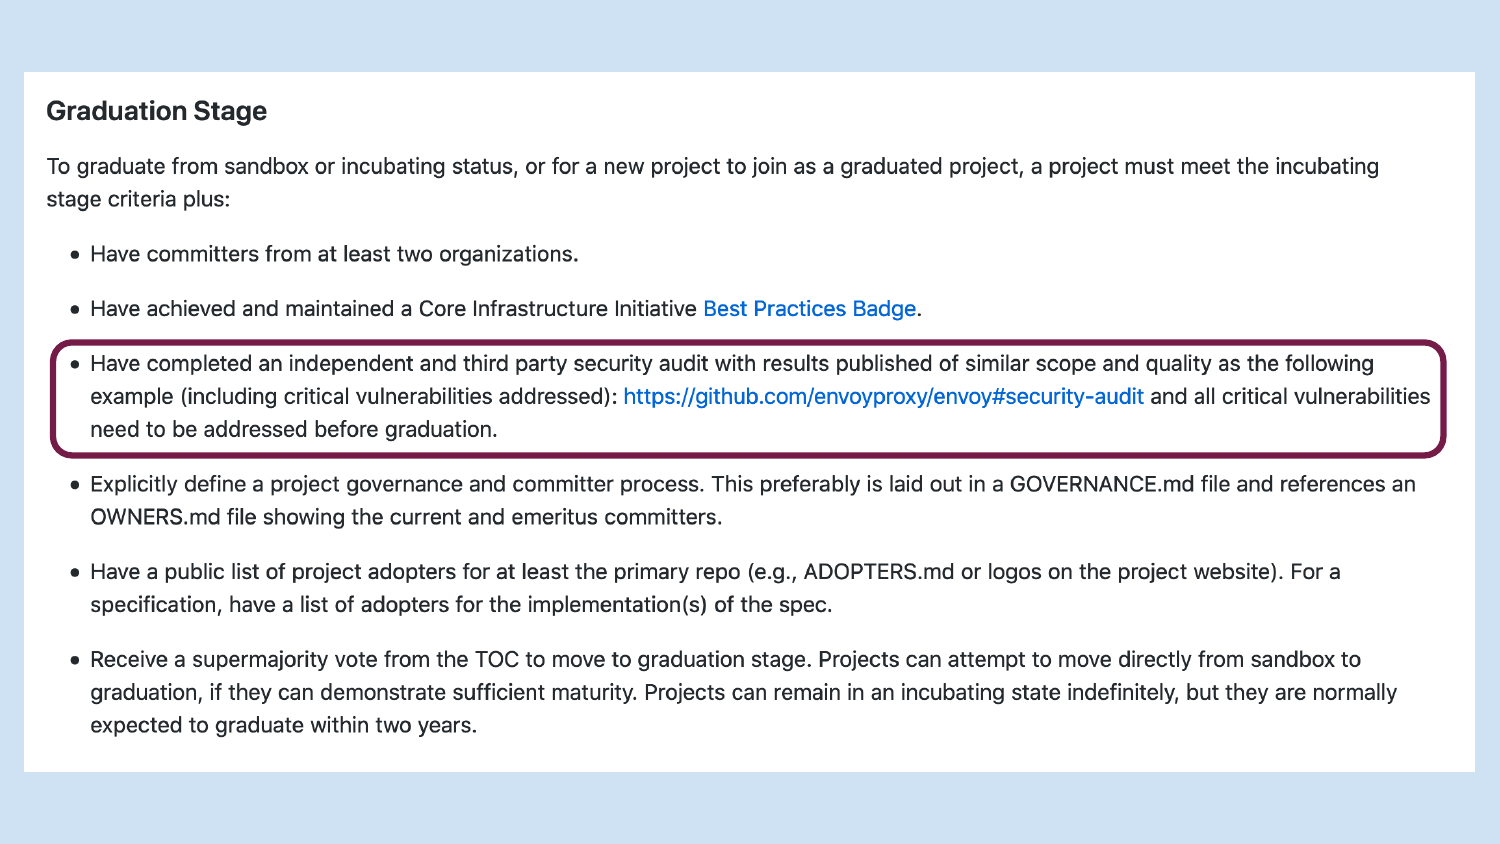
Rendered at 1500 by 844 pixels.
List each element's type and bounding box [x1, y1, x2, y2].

picture [24, 72, 1476, 772]
